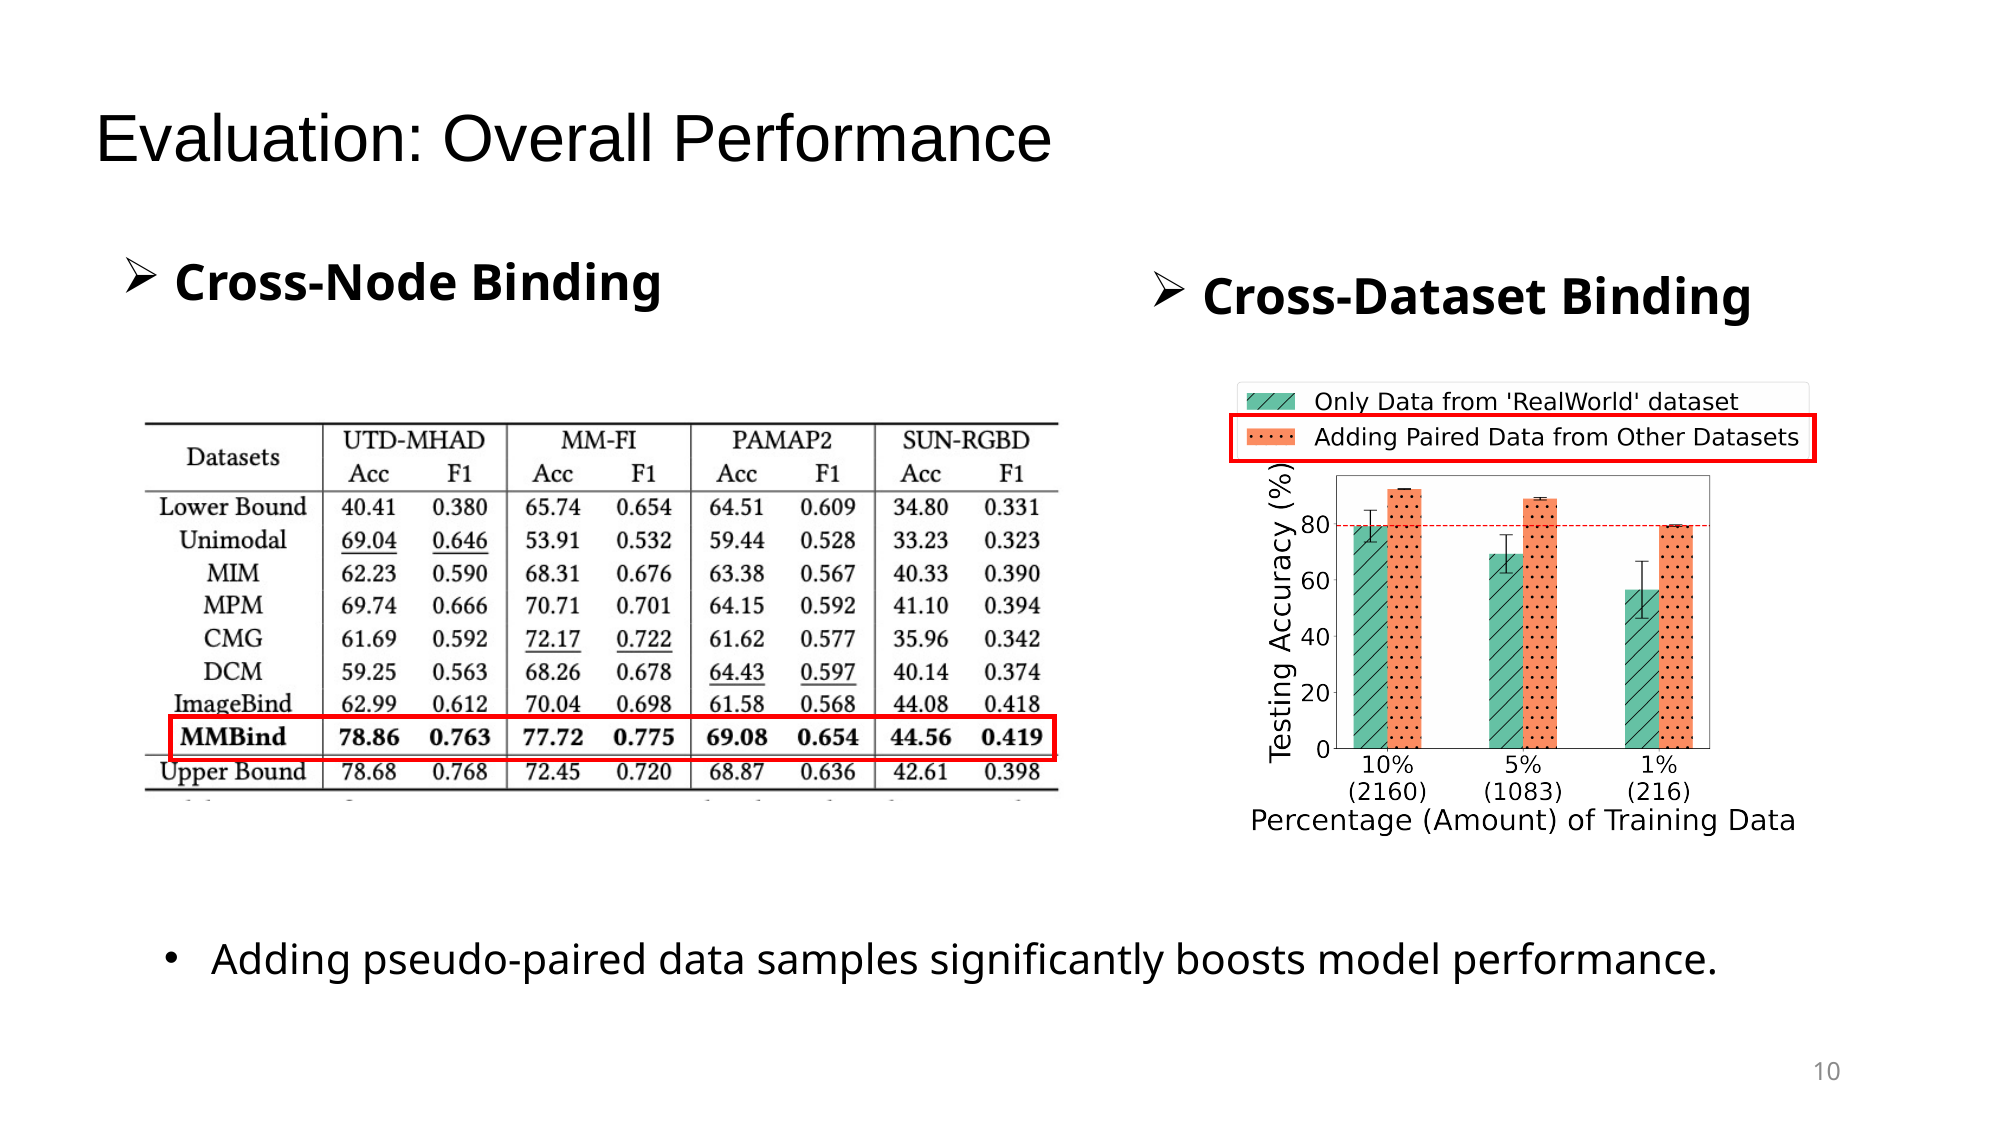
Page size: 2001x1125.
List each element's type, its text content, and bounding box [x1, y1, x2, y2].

title Evaluation: Overall Performance [80, 73, 1100, 207]
text_box Cross-Node Binding [106, 249, 835, 325]
slide_number 10 [1412, 1042, 1863, 1103]
text_box Adding pseudo-paired data samples significantly boosts model performance. [149, 900, 1899, 990]
picture [1231, 376, 1815, 842]
picture [126, 400, 1082, 801]
text_box Cross-Dataset Binding [1134, 263, 1863, 339]
